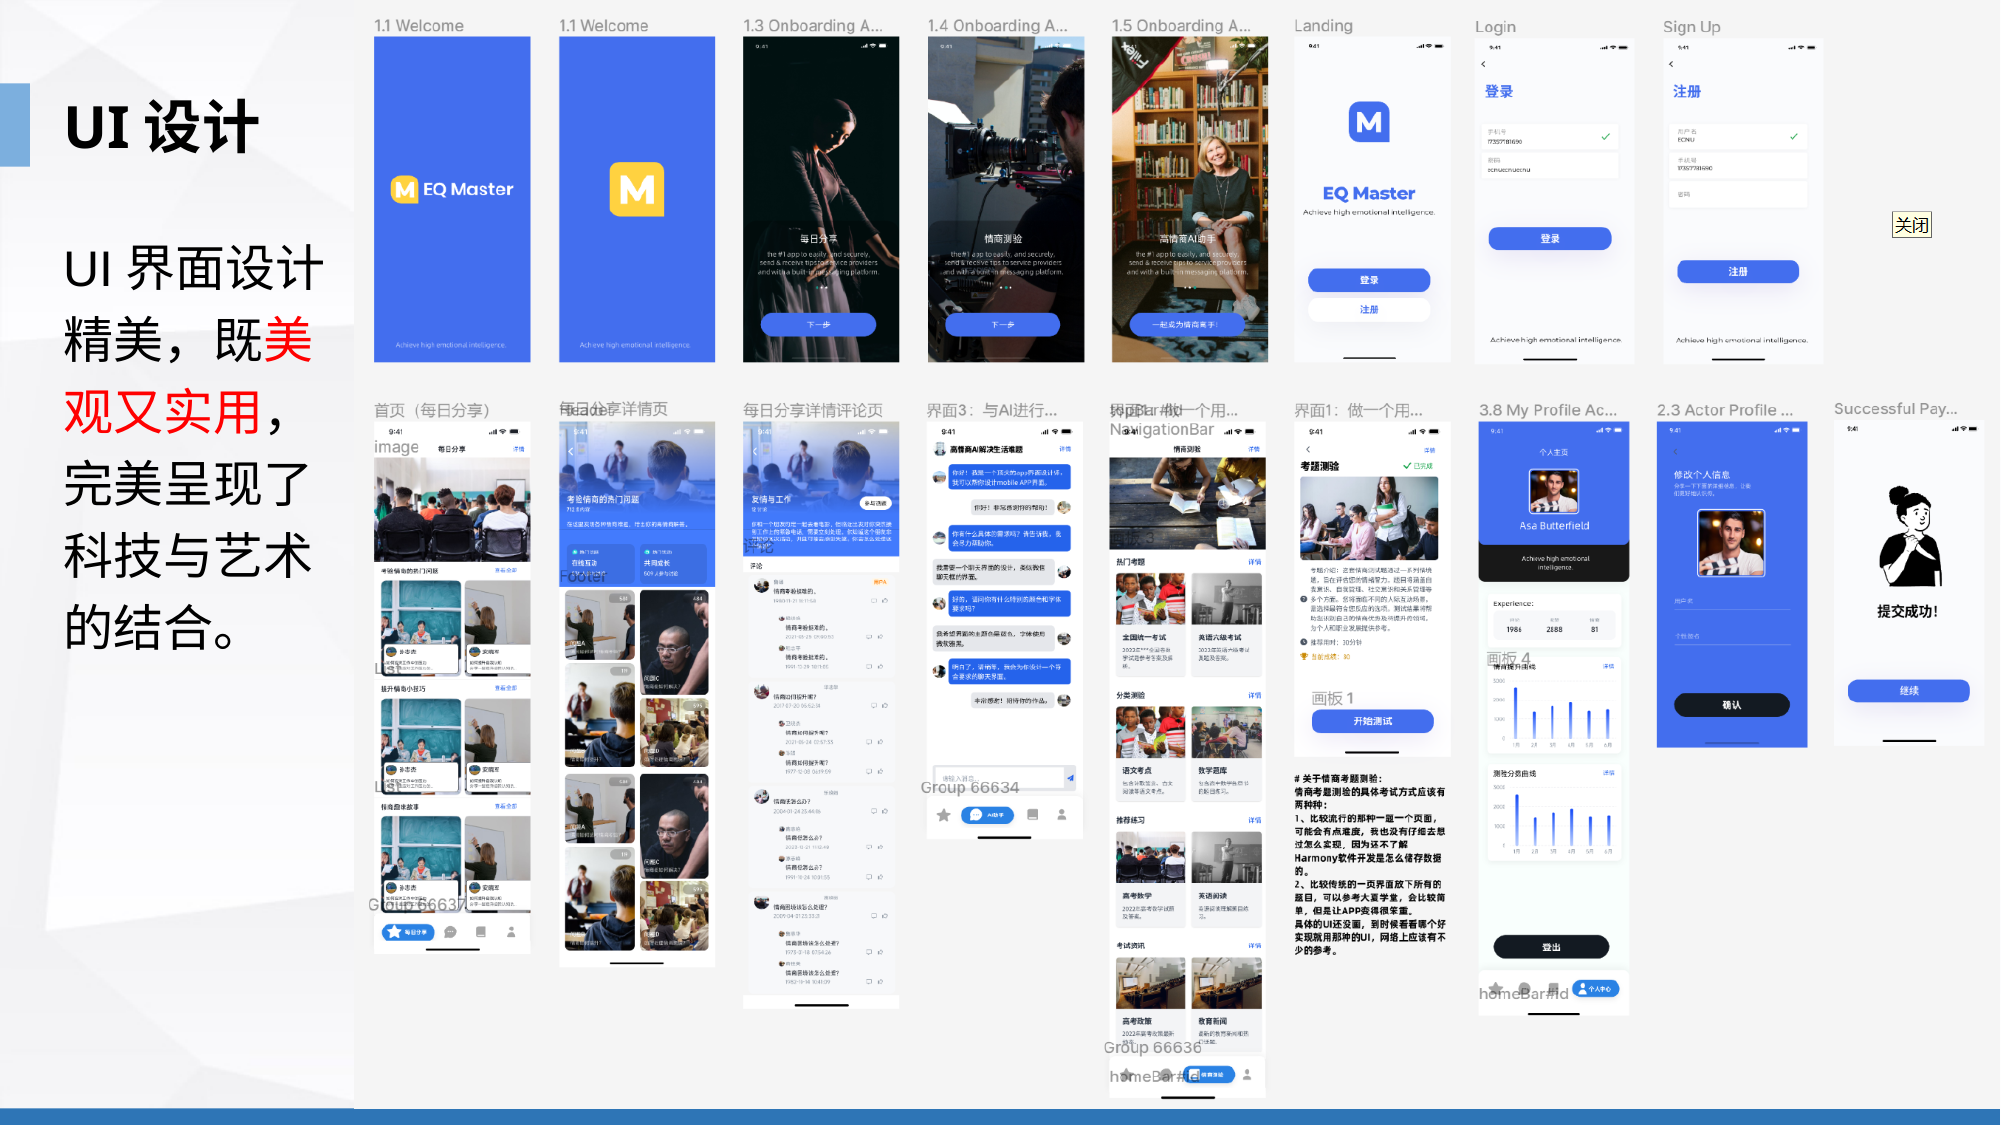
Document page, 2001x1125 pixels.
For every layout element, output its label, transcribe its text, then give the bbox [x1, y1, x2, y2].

text_box UI设计 [48, 83, 354, 169]
text_box [0, 82, 31, 168]
picture [0, 0, 2001, 1125]
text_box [0, 1108, 2000, 1125]
text_box UI界面设计精美，既美观又实用，完美呈现了科技与艺术的结合。 [48, 217, 353, 664]
